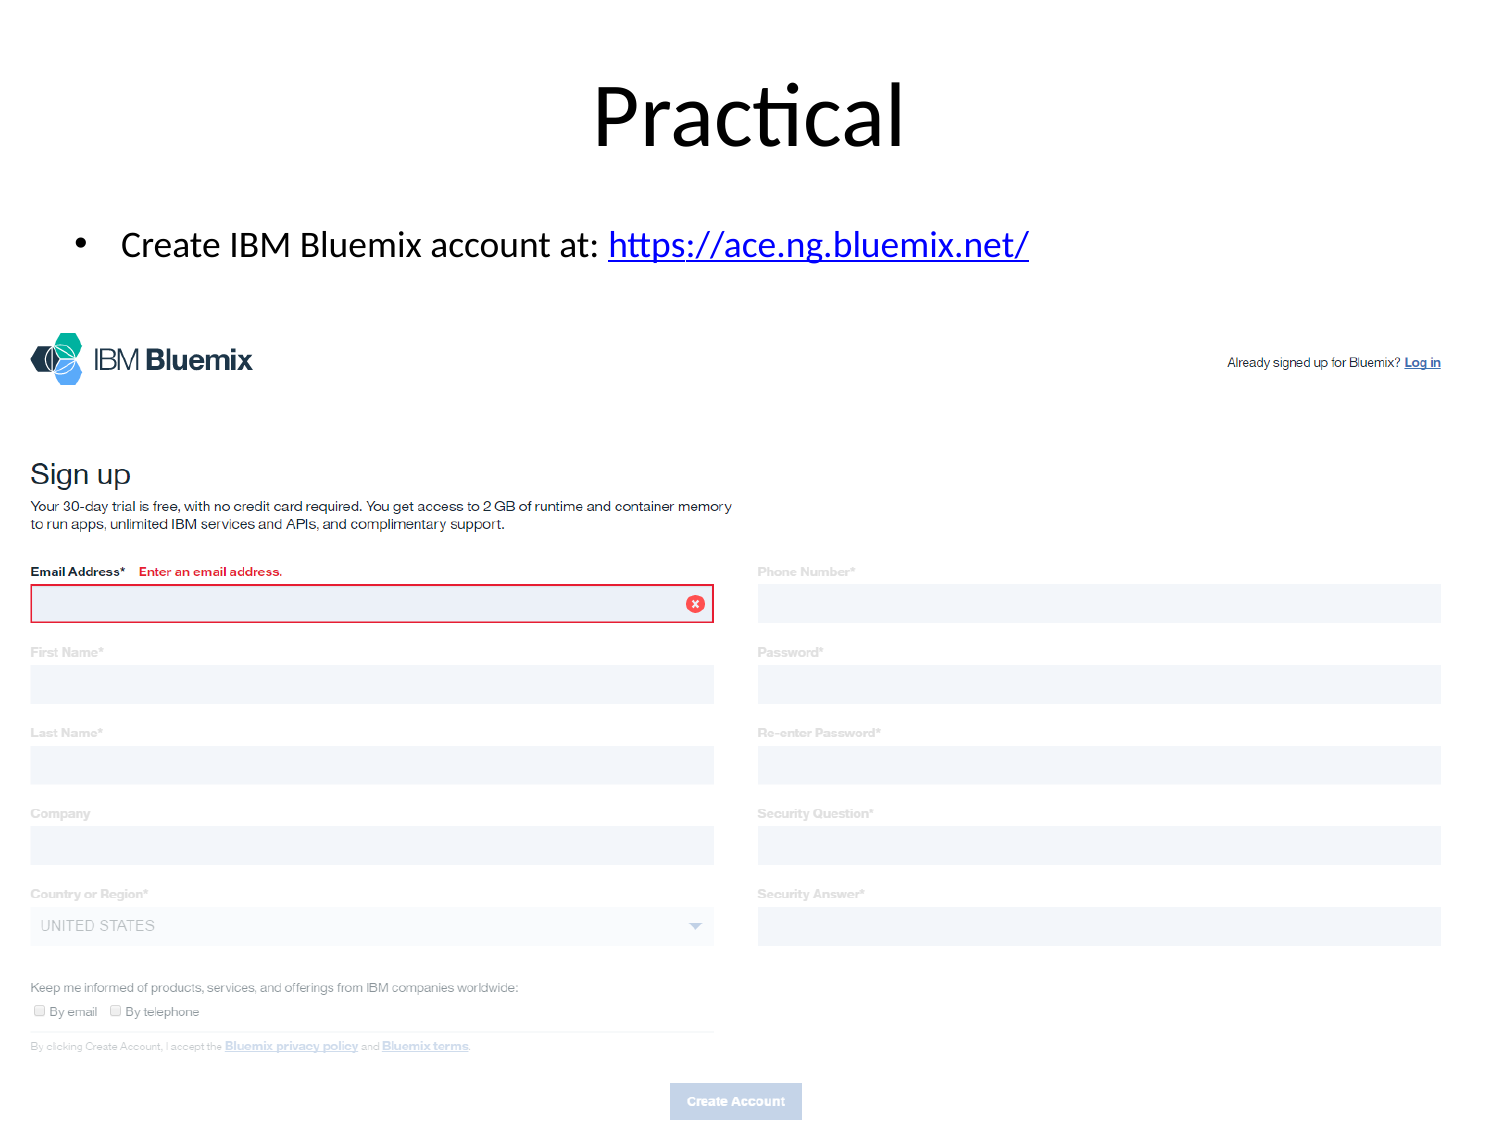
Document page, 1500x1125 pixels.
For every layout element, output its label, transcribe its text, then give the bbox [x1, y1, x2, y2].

text_box Create IBM Bluemix account at: https://ace.ng.bluemix.net/ [59, 212, 1045, 293]
title Practical [75, 37, 1425, 183]
picture [5, 294, 1459, 1124]
